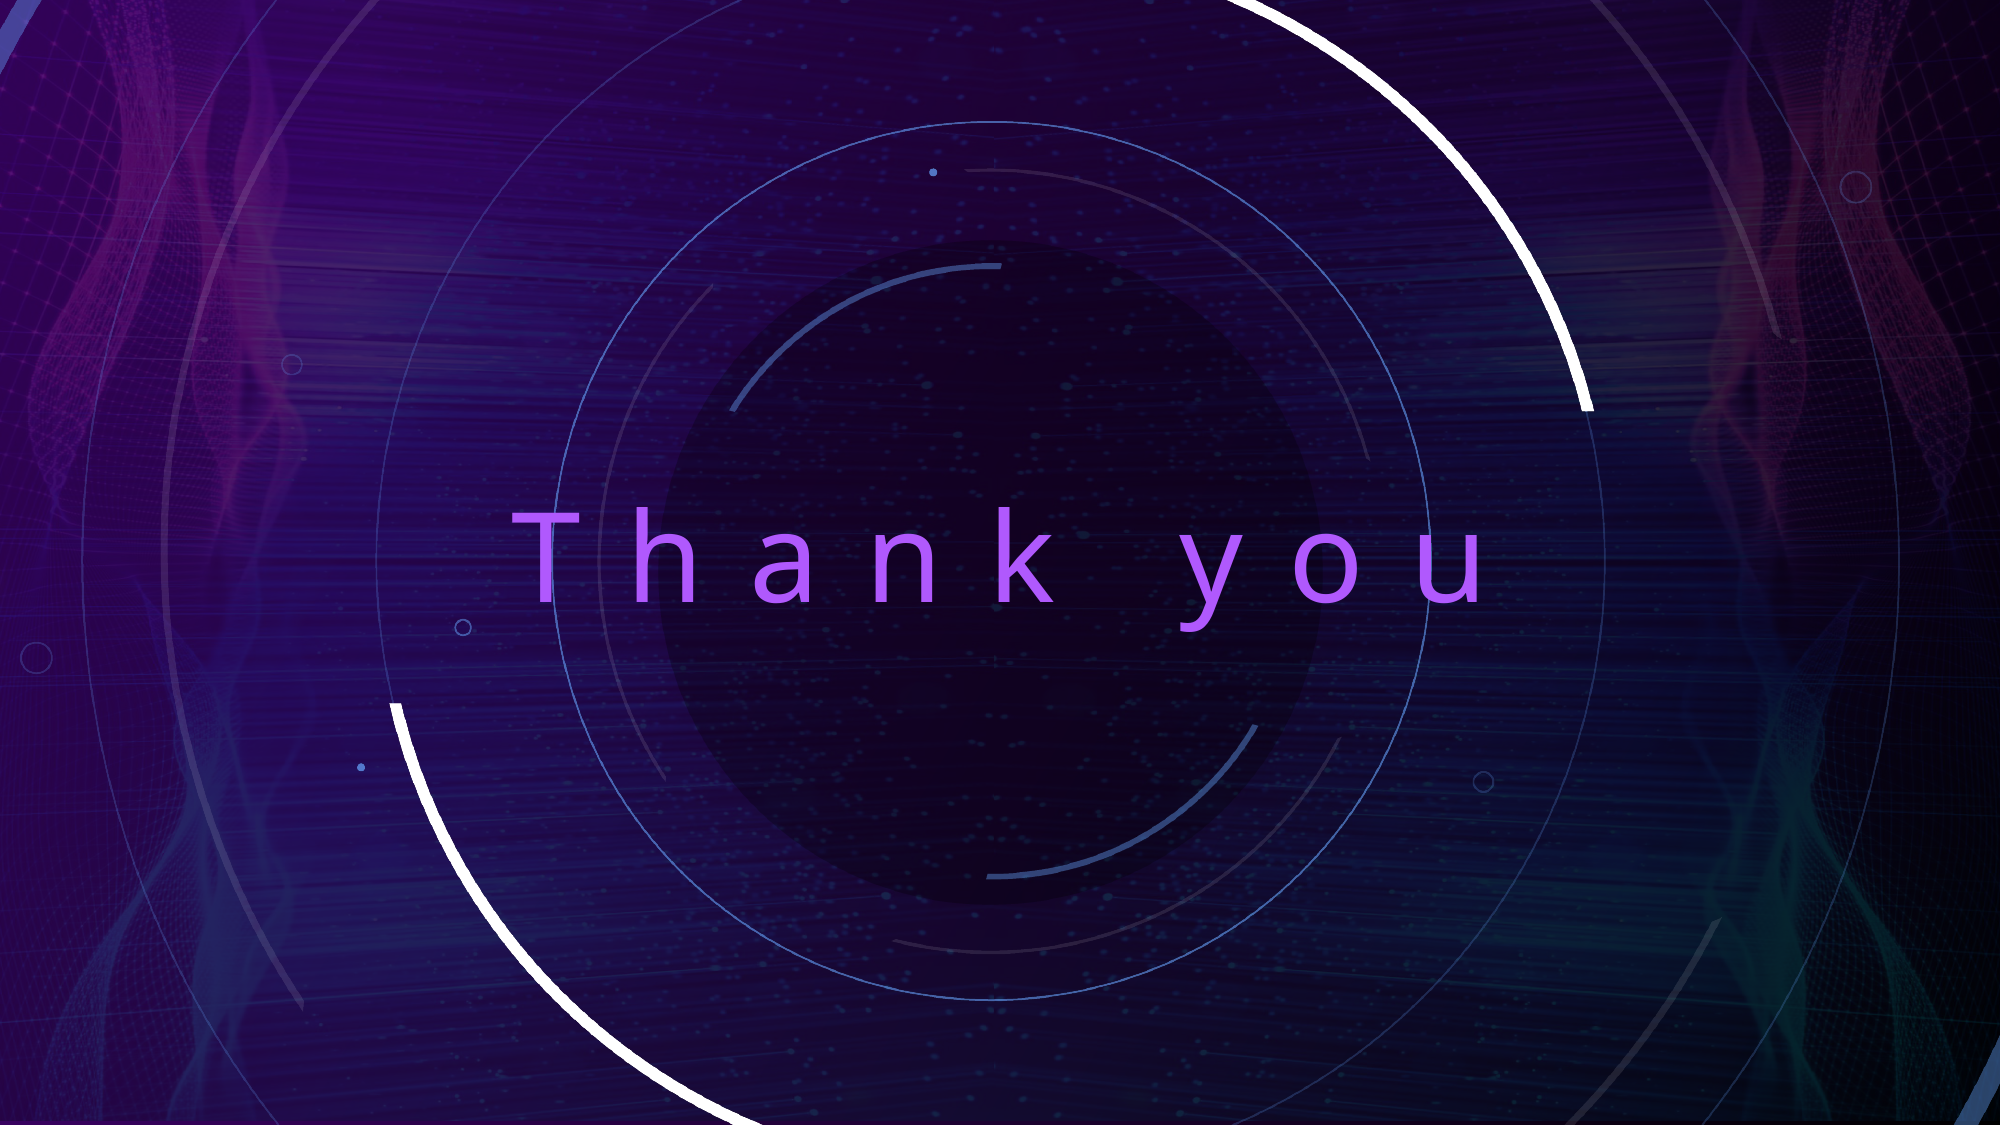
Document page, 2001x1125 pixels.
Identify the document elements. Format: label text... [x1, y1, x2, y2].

title Thank you [432, 451, 1568, 674]
picture [0, 0, 2000, 1125]
